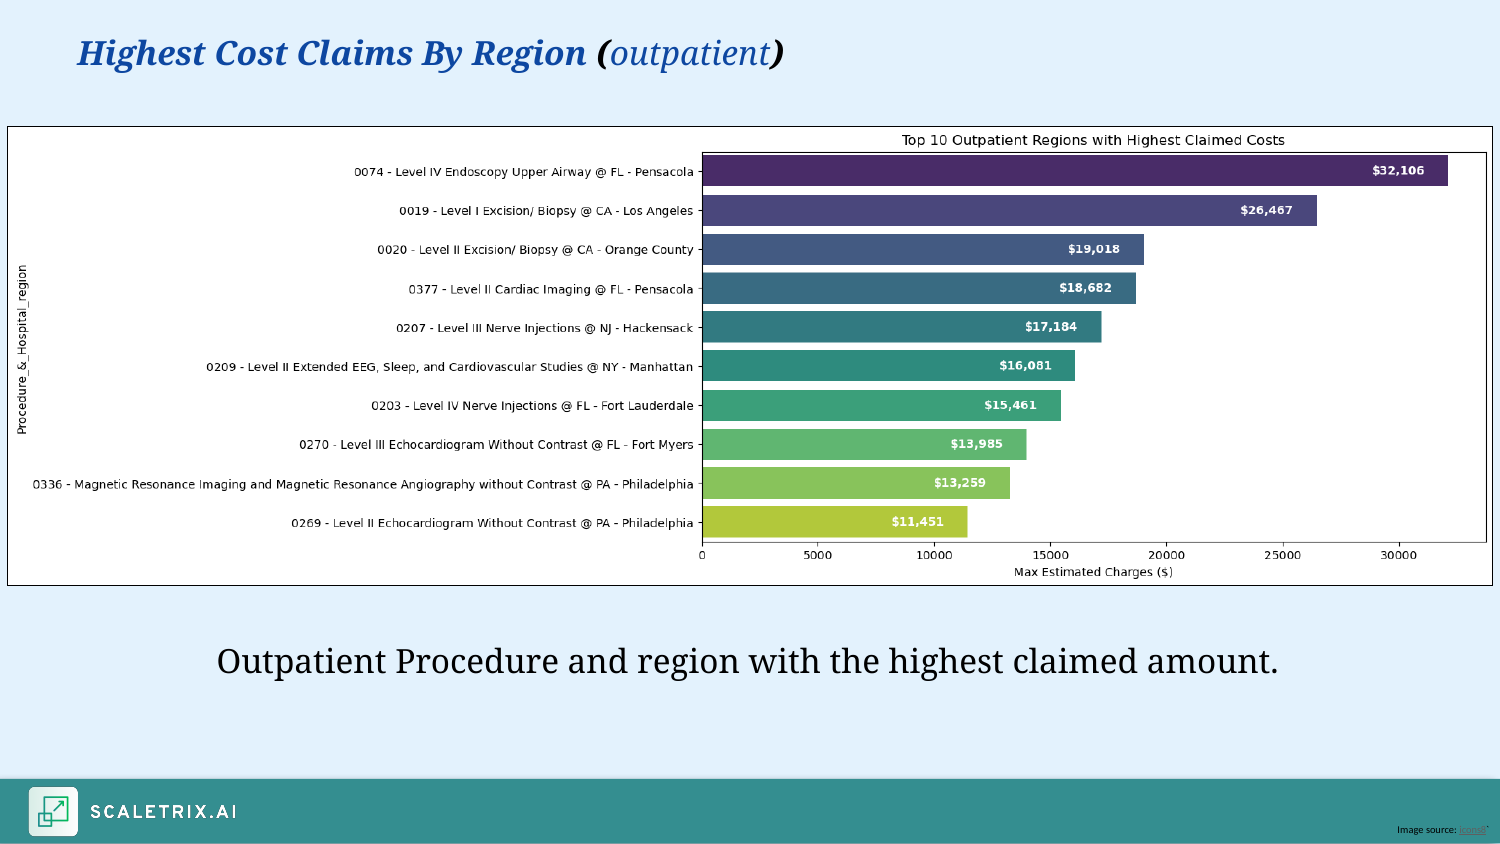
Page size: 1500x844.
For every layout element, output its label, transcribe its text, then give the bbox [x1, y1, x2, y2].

text_box Image source: icons8` [1397, 823, 1498, 836]
text_box Outpatient Procedure and region with the highest claimed amount. [0, 632, 1498, 688]
picture [7, 126, 1493, 586]
text_box Highest Cost Claims By Region (outpatient) [27, 25, 834, 80]
picture [0, 783, 266, 844]
